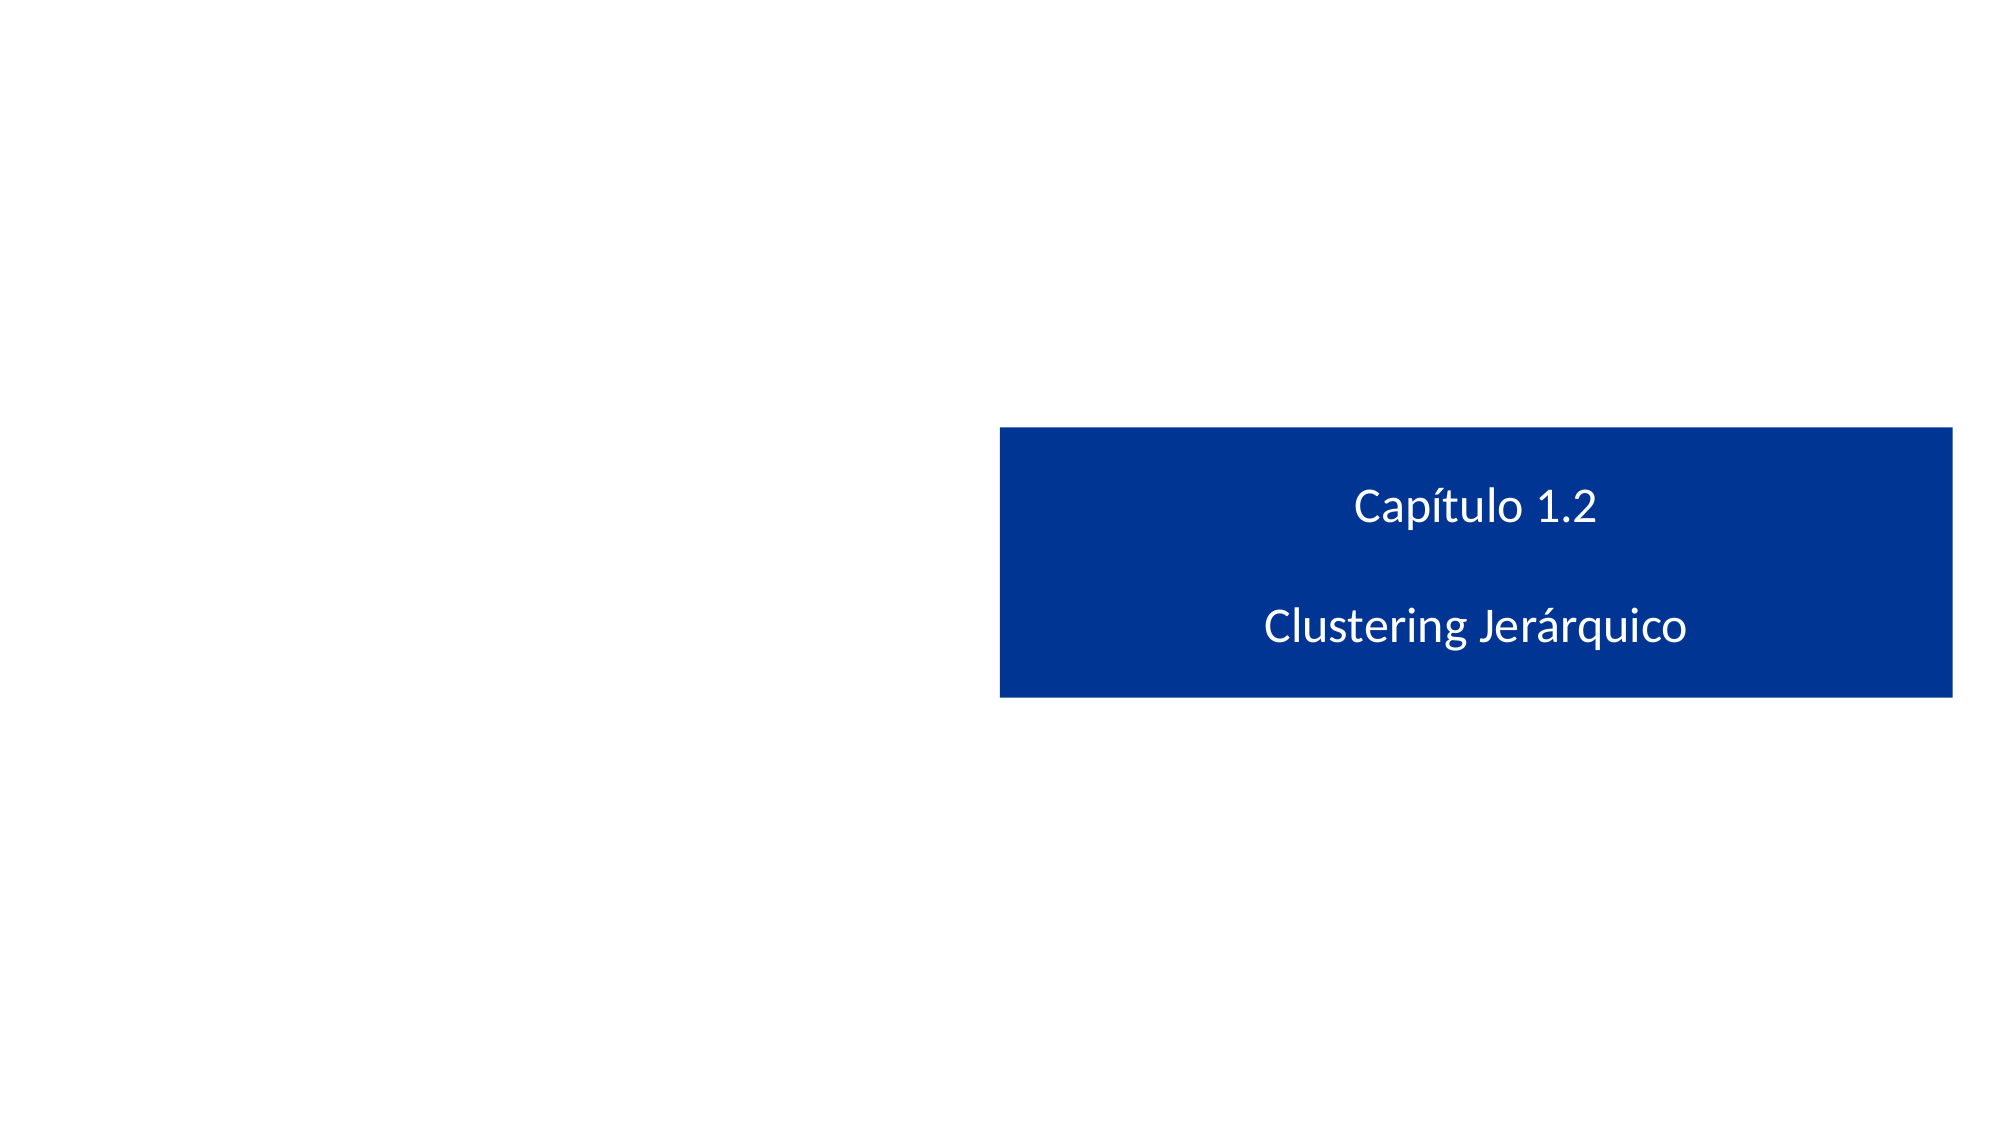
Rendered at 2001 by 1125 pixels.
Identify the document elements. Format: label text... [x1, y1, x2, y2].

text_box Capítulo 1.2 Clustering Jerárquico [998, 425, 1955, 700]
